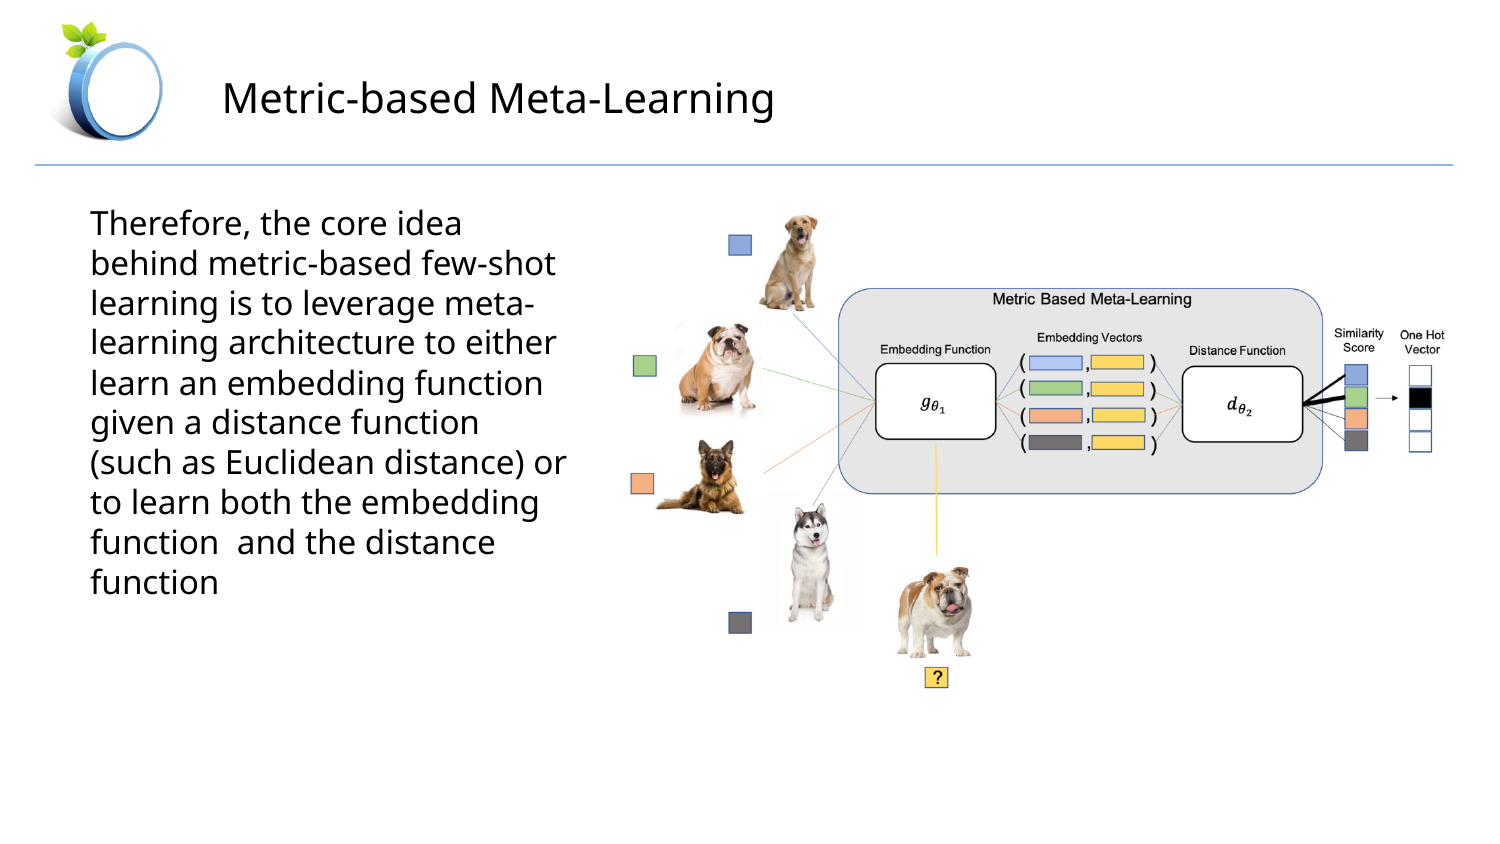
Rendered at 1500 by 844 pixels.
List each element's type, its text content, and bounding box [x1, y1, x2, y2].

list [619, 208, 1448, 693]
picture [29, 20, 174, 154]
title Metric-based Meta-Learning [206, 43, 1425, 151]
